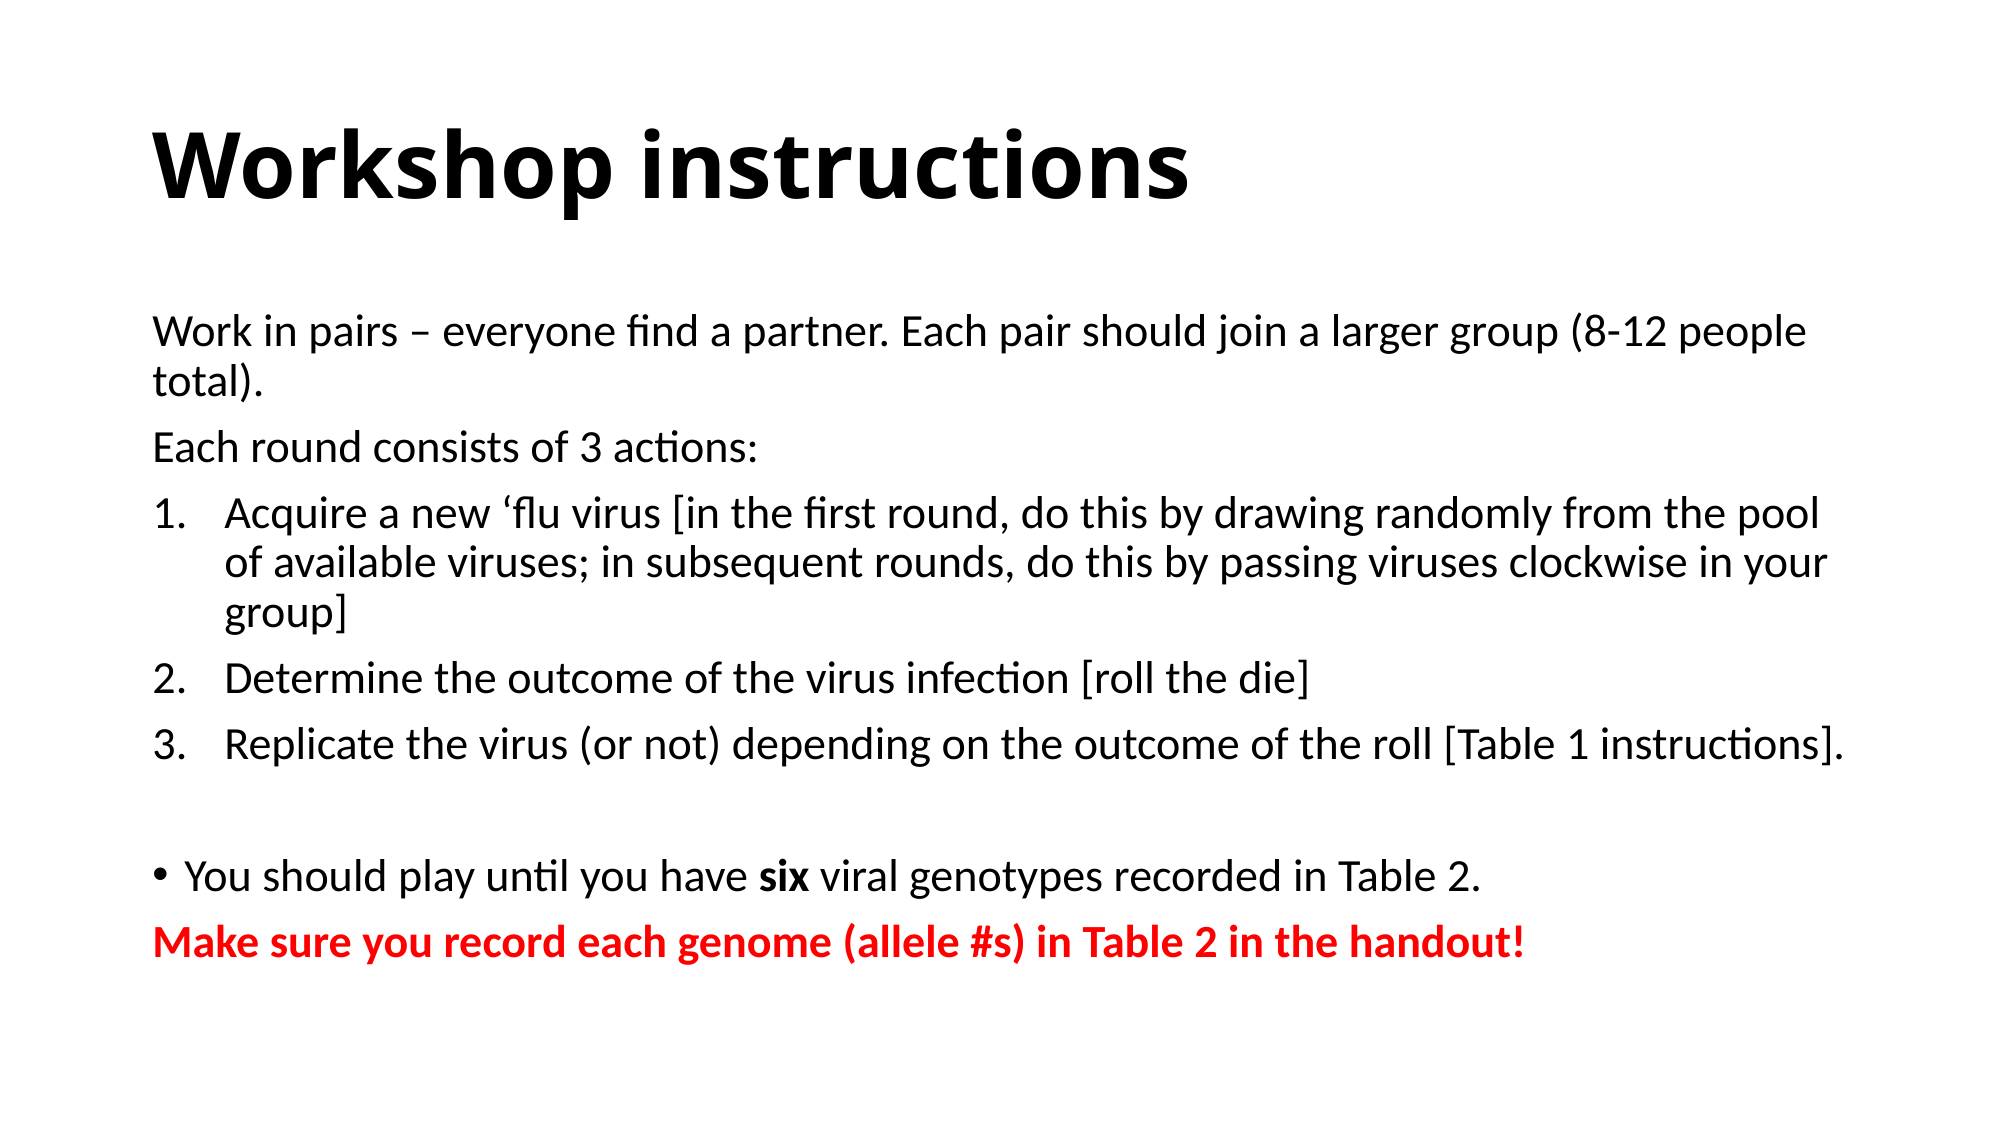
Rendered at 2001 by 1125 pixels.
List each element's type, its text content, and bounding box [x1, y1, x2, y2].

list Work in pairs – everyone find a partner. Each pair should join a larger group (8-12 people total). Each round consists of 3 actions: Acquire a new ‘flu virus [in the first round, do this by drawing randomly from the pool of available viruses; in subsequent rounds, do this by passing viruses clockwise in your group] Determine the outcome of the virus infection [roll the die] Replicate the virus (or not) depending on the outcome of the roll [Table 1 instructions]. You should play until you have six viral genotypes recorded in Table 2. Make sure you record each genome (allele #s) in Table 2 in the handout! [137, 299, 1863, 1014]
title Workshop instructions [137, 59, 1863, 278]
